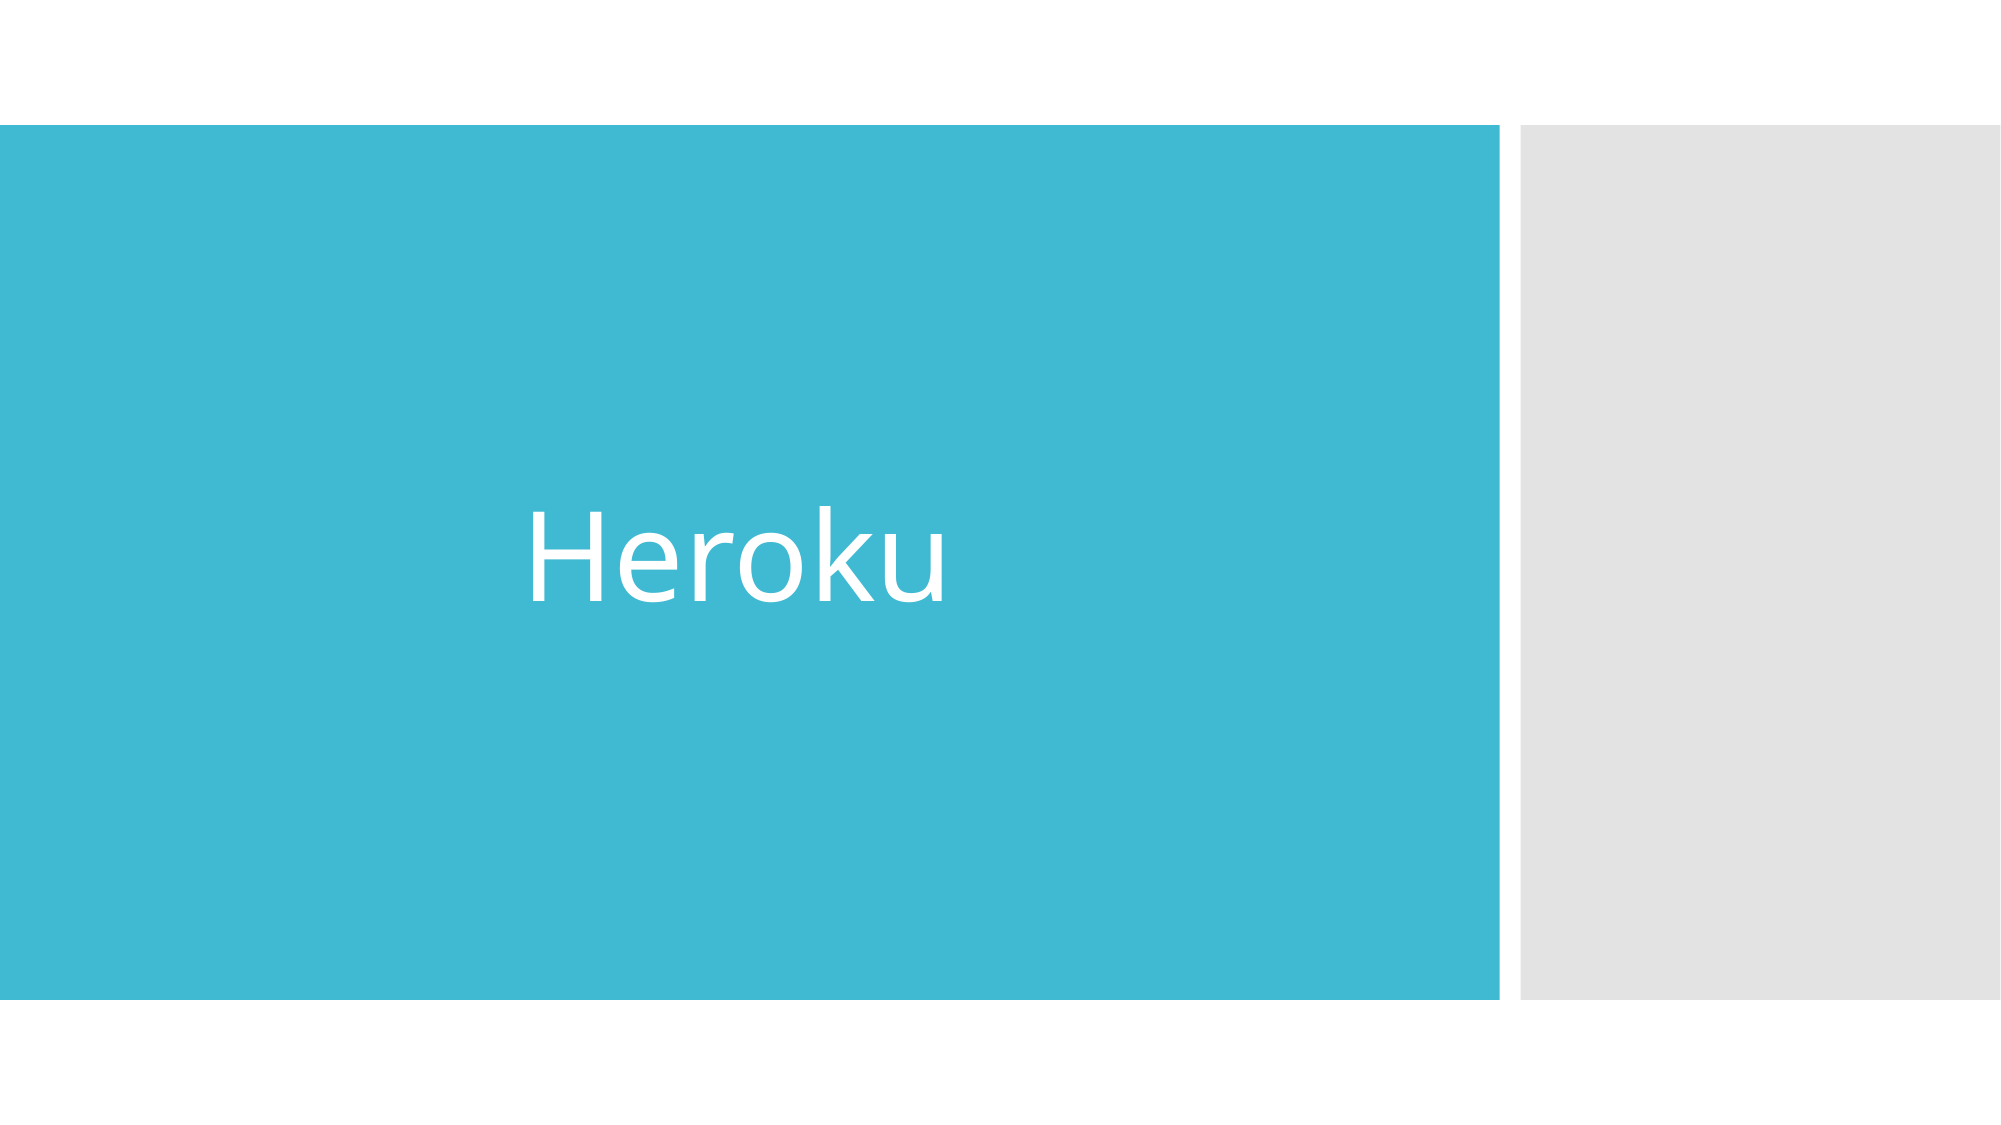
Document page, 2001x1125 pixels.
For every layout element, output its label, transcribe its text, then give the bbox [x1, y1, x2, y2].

text_box Heroku [0, 464, 1486, 637]
